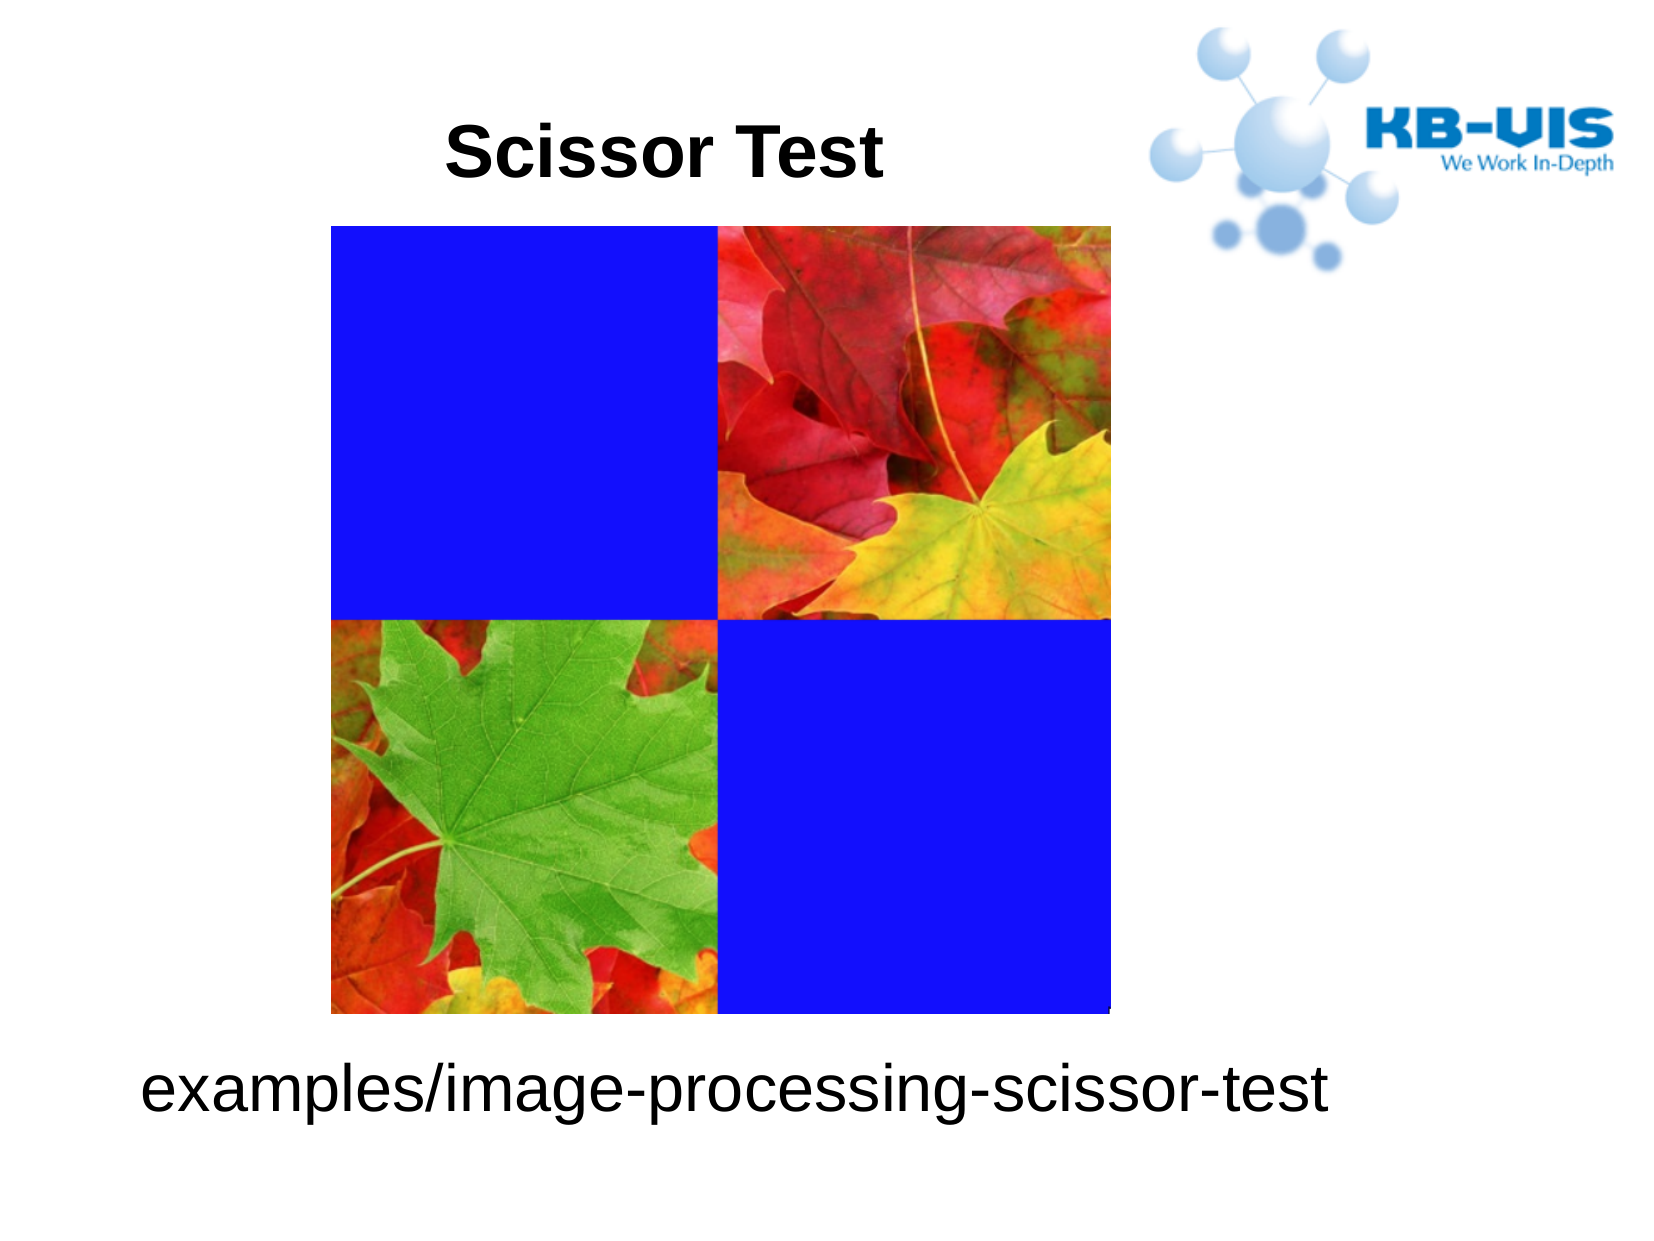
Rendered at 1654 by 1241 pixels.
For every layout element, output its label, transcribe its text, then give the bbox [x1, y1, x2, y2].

title Scissor Test [0, 49, 1465, 257]
list examples/image-processing-scissor-test [140, 1051, 1465, 1191]
picture [0, 0, 1654, 1241]
